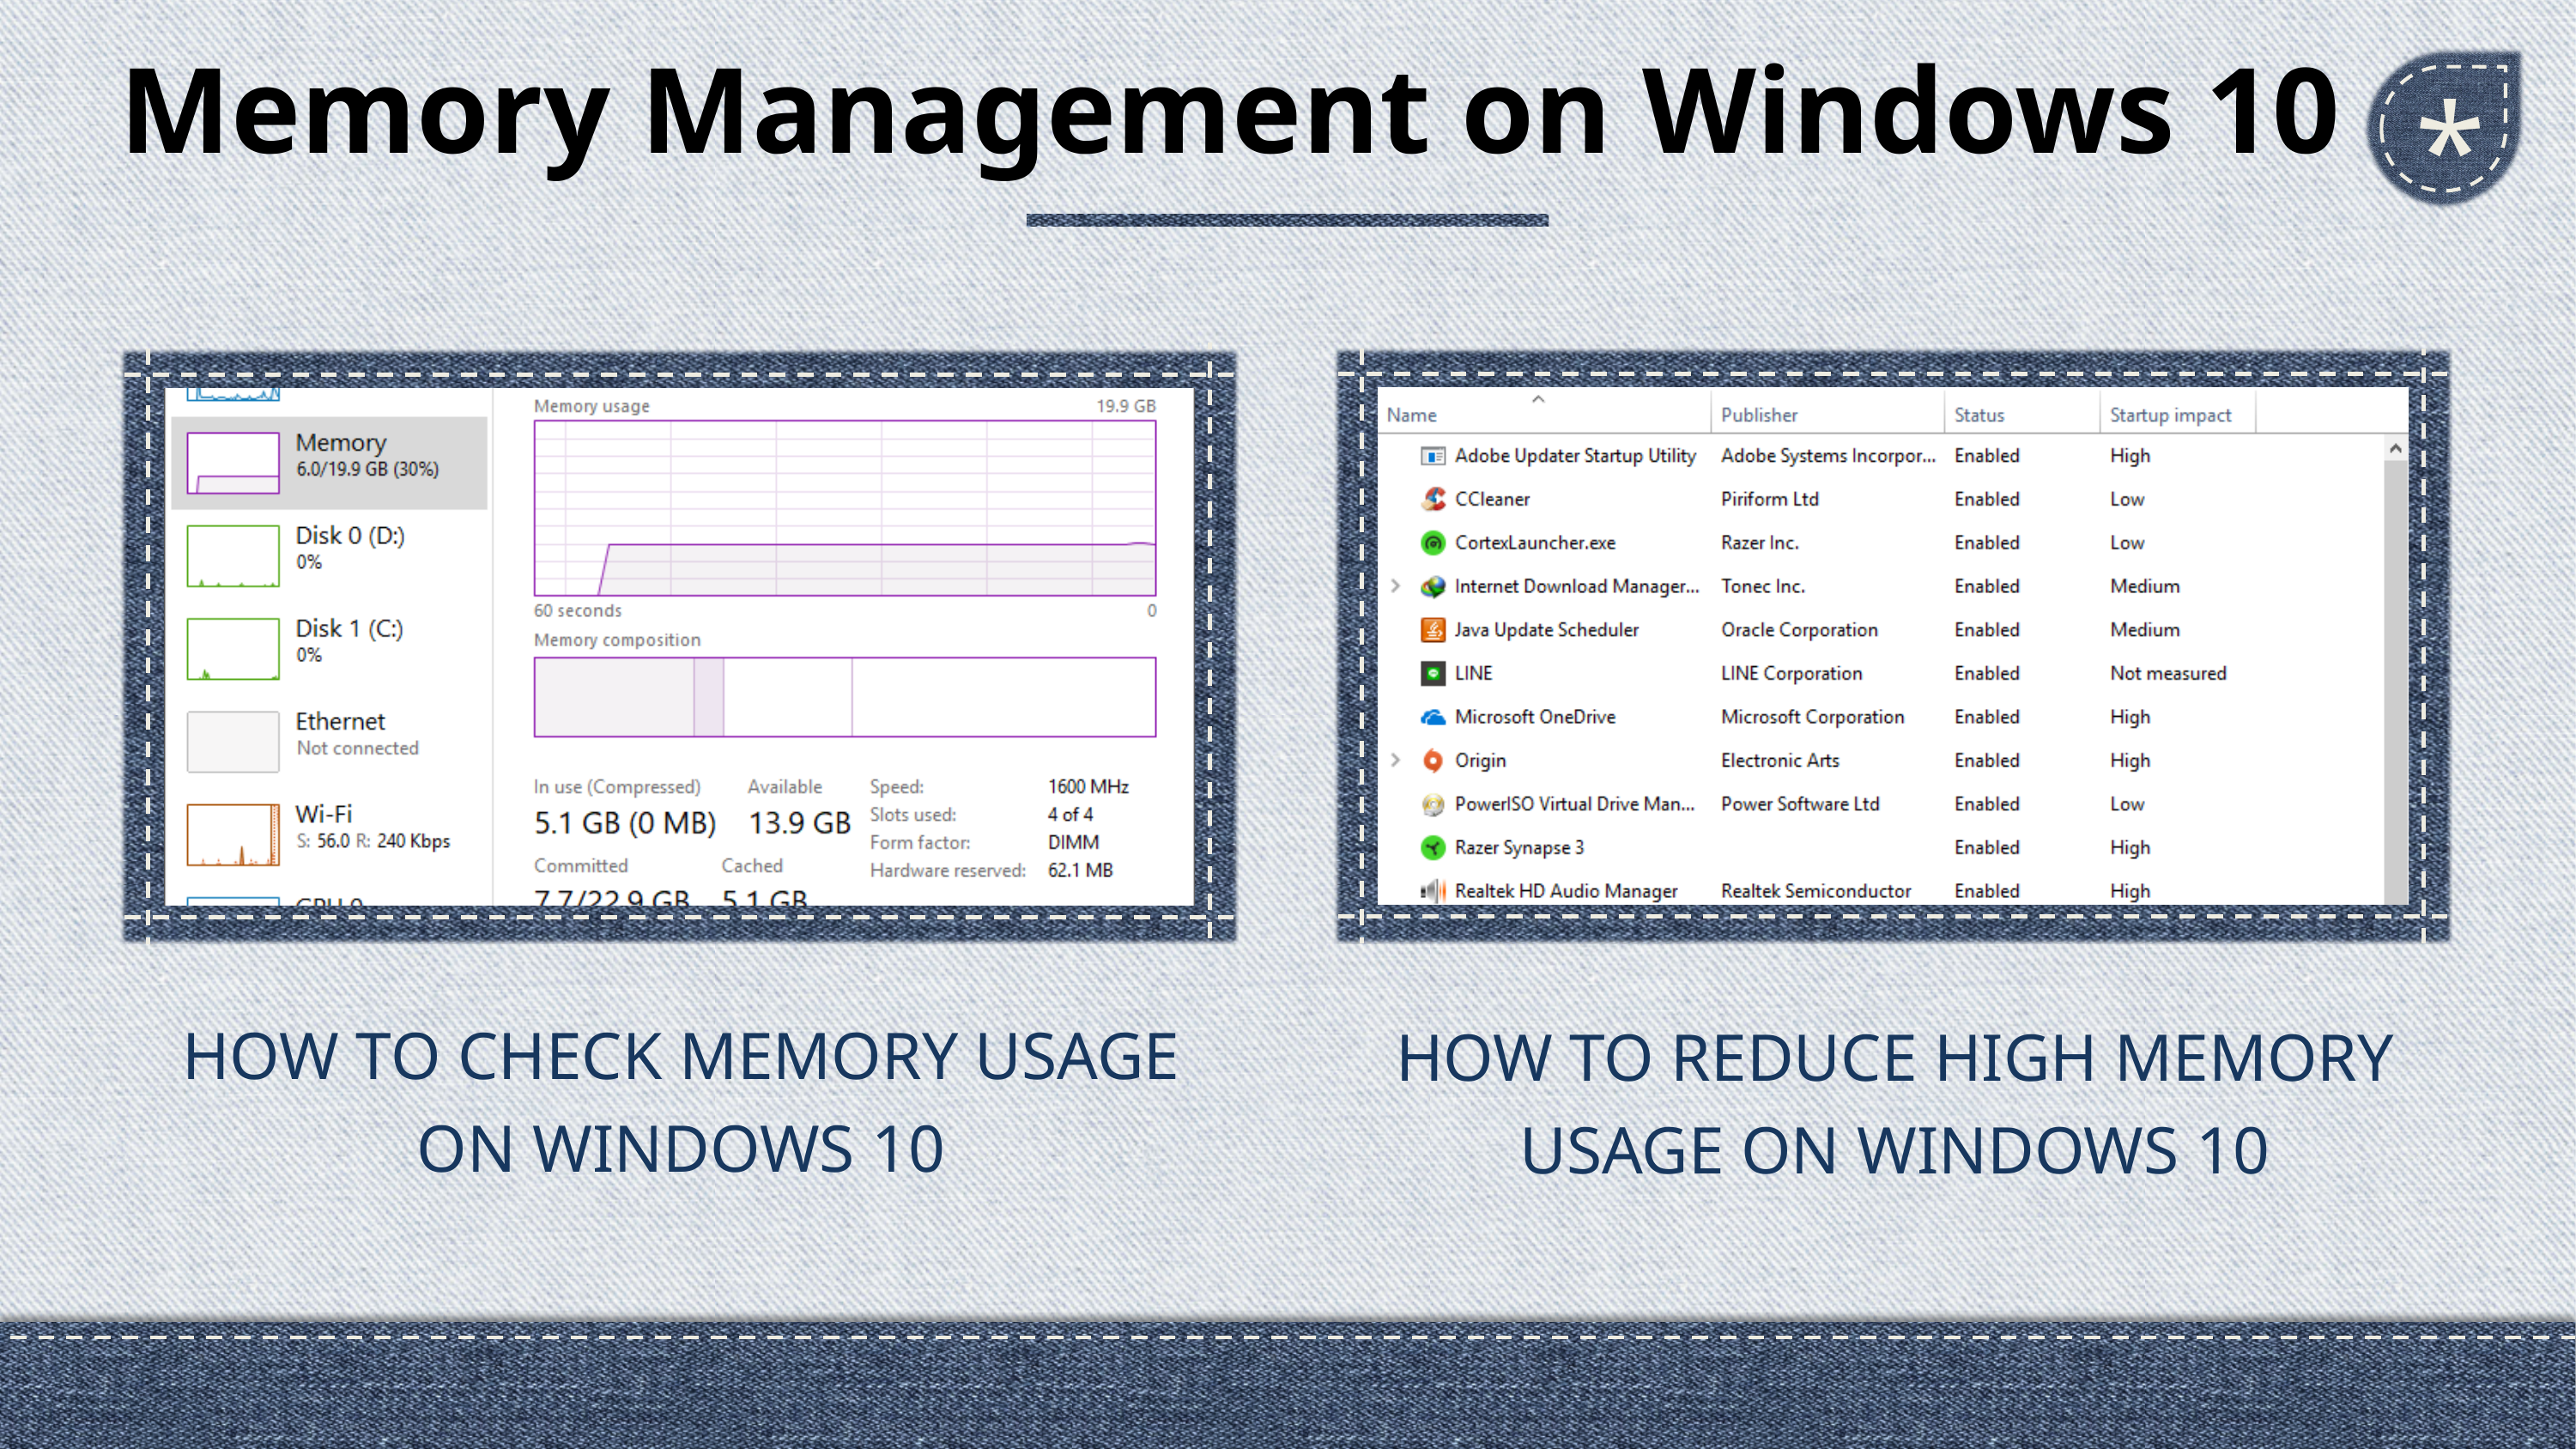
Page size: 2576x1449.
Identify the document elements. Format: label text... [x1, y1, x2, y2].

slide_number * [2391, 106, 2500, 185]
list HOW TO CHECK MEMORY USAGE ON WINDOWS 10 [124, 1010, 1239, 1175]
title Memory Management on Windows 10 [61, 0, 2380, 178]
list HOW TO REDUCE HIGH MEMORY USAGE ON WINDOWS 10 [1337, 988, 2452, 1199]
picture [0, 0, 2576, 1449]
